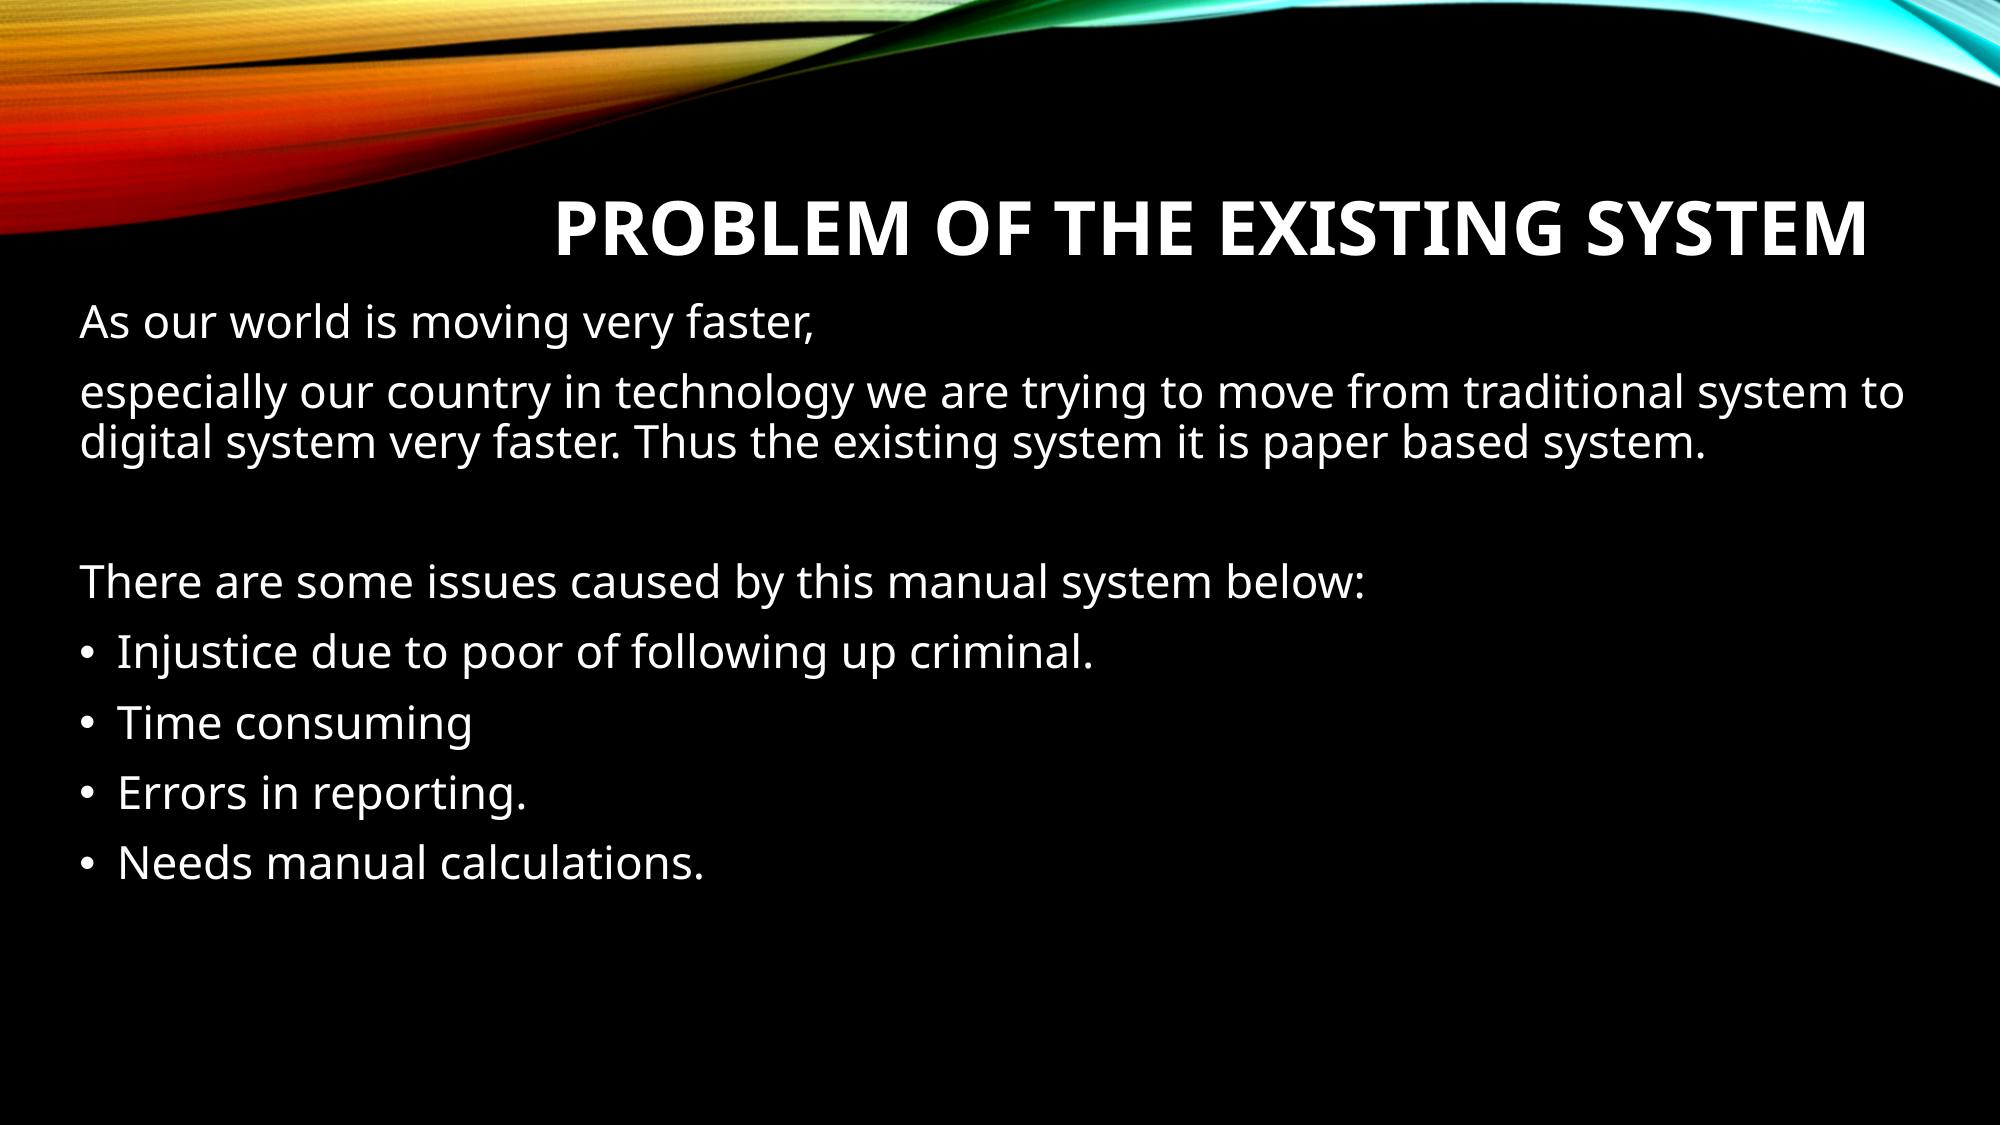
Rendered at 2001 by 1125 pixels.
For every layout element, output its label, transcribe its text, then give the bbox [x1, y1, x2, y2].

title PROBLEM OF THE EXISTING SYSTEM [474, 125, 1888, 291]
picture [0, 0, 2000, 237]
list As our world is moving very faster, especially our country in technology we are trying to move from traditional system to digital system very faster. Thus the existing system it is paper based system. There are some issues caused by this manual system below: Injustice due to poor of following up criminal. Time consuming Errors in reporting. Needs manual calculations. [64, 291, 1944, 1053]
